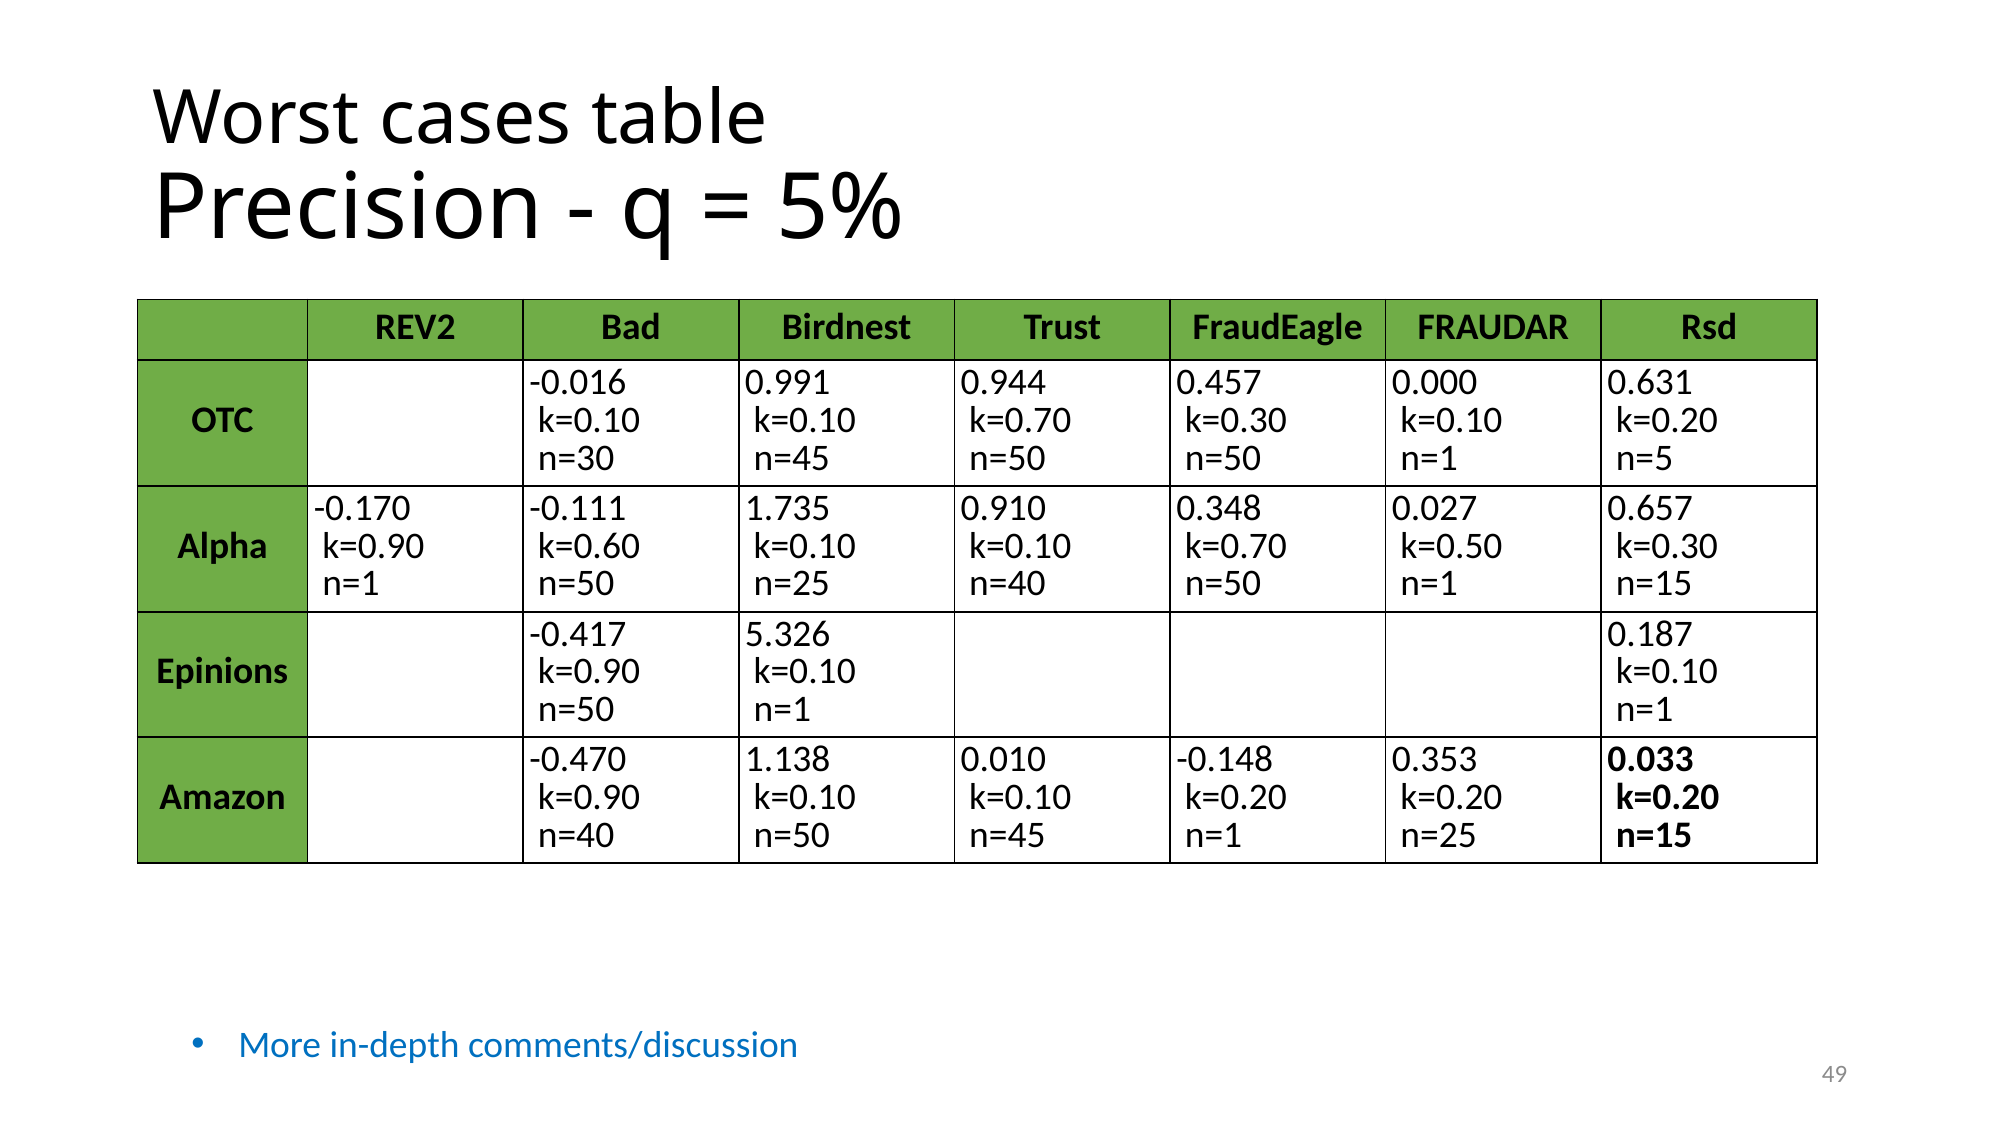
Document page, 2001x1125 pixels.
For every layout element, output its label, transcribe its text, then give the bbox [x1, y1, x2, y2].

table_cell Epinions [138, 613, 307, 736]
table_cell [308, 361, 522, 485]
table_cell [308, 613, 522, 736]
title Worst cases table Precision - q = 5% [137, 59, 1863, 278]
table_cell -0.470 k=0.90 n=40 [524, 738, 738, 862]
table_cell 0.353 k=0.20 n=25 [1386, 738, 1600, 862]
text_box More in-depth comments/discussion [176, 1012, 815, 1073]
table_cell 0.027 k=0.50 n=1 [1386, 487, 1600, 611]
table_cell [955, 613, 1169, 736]
table_cell 0.910 k=0.10 n=40 [955, 487, 1169, 611]
table_cell -0.170 k=0.90 n=1 [308, 487, 522, 611]
table_header FRAUDAR [1386, 300, 1600, 359]
table_cell OTC [138, 361, 307, 485]
table_cell 0.010 k=0.10 n=45 [955, 738, 1169, 862]
table_header Birdnest [740, 300, 954, 359]
table_header [138, 300, 307, 359]
table_cell 0.657 k=0.30 n=15 [1602, 487, 1816, 611]
table_cell -0.016 k=0.10 n=30 [524, 361, 738, 485]
table_cell 0.944 k=0.70 n=50 [955, 361, 1169, 485]
table_cell 5.326 k=0.10 n=1 [740, 613, 954, 736]
table_header Bad [524, 300, 738, 359]
table_cell 0.187 k=0.10 n=1 [1602, 613, 1816, 736]
slide_number 49 [1412, 1042, 1863, 1103]
table_cell [1386, 613, 1600, 736]
table_cell [308, 738, 522, 862]
table_header REV2 [308, 300, 522, 359]
table_cell -0.148 k=0.20 n=1 [1171, 738, 1385, 862]
table_cell 1.735 k=0.10 n=25 [740, 487, 954, 611]
table_header FraudEagle [1171, 300, 1385, 359]
table_cell 0.033 k=0.20 n=15 [1602, 738, 1816, 862]
table_header Trust [955, 300, 1169, 359]
table_cell 0.457 k=0.30 n=50 [1171, 361, 1385, 485]
table_cell 0.631 k=0.20 n=5 [1602, 361, 1816, 485]
table_cell Amazon [138, 738, 307, 862]
table_cell 0.348 k=0.70 n=50 [1171, 487, 1385, 611]
table_cell 1.138 k=0.10 n=50 [740, 738, 954, 862]
table_cell -0.417 k=0.90 n=50 [524, 613, 738, 736]
table_cell 0.000 k=0.10 n=1 [1386, 361, 1600, 485]
table_cell [1171, 613, 1385, 736]
table_header Rsd [1602, 300, 1816, 359]
table_cell 0.991 k=0.10 n=45 [740, 361, 954, 485]
table_cell Alpha [138, 487, 307, 611]
table_cell -0.111 k=0.60 n=50 [524, 487, 738, 611]
